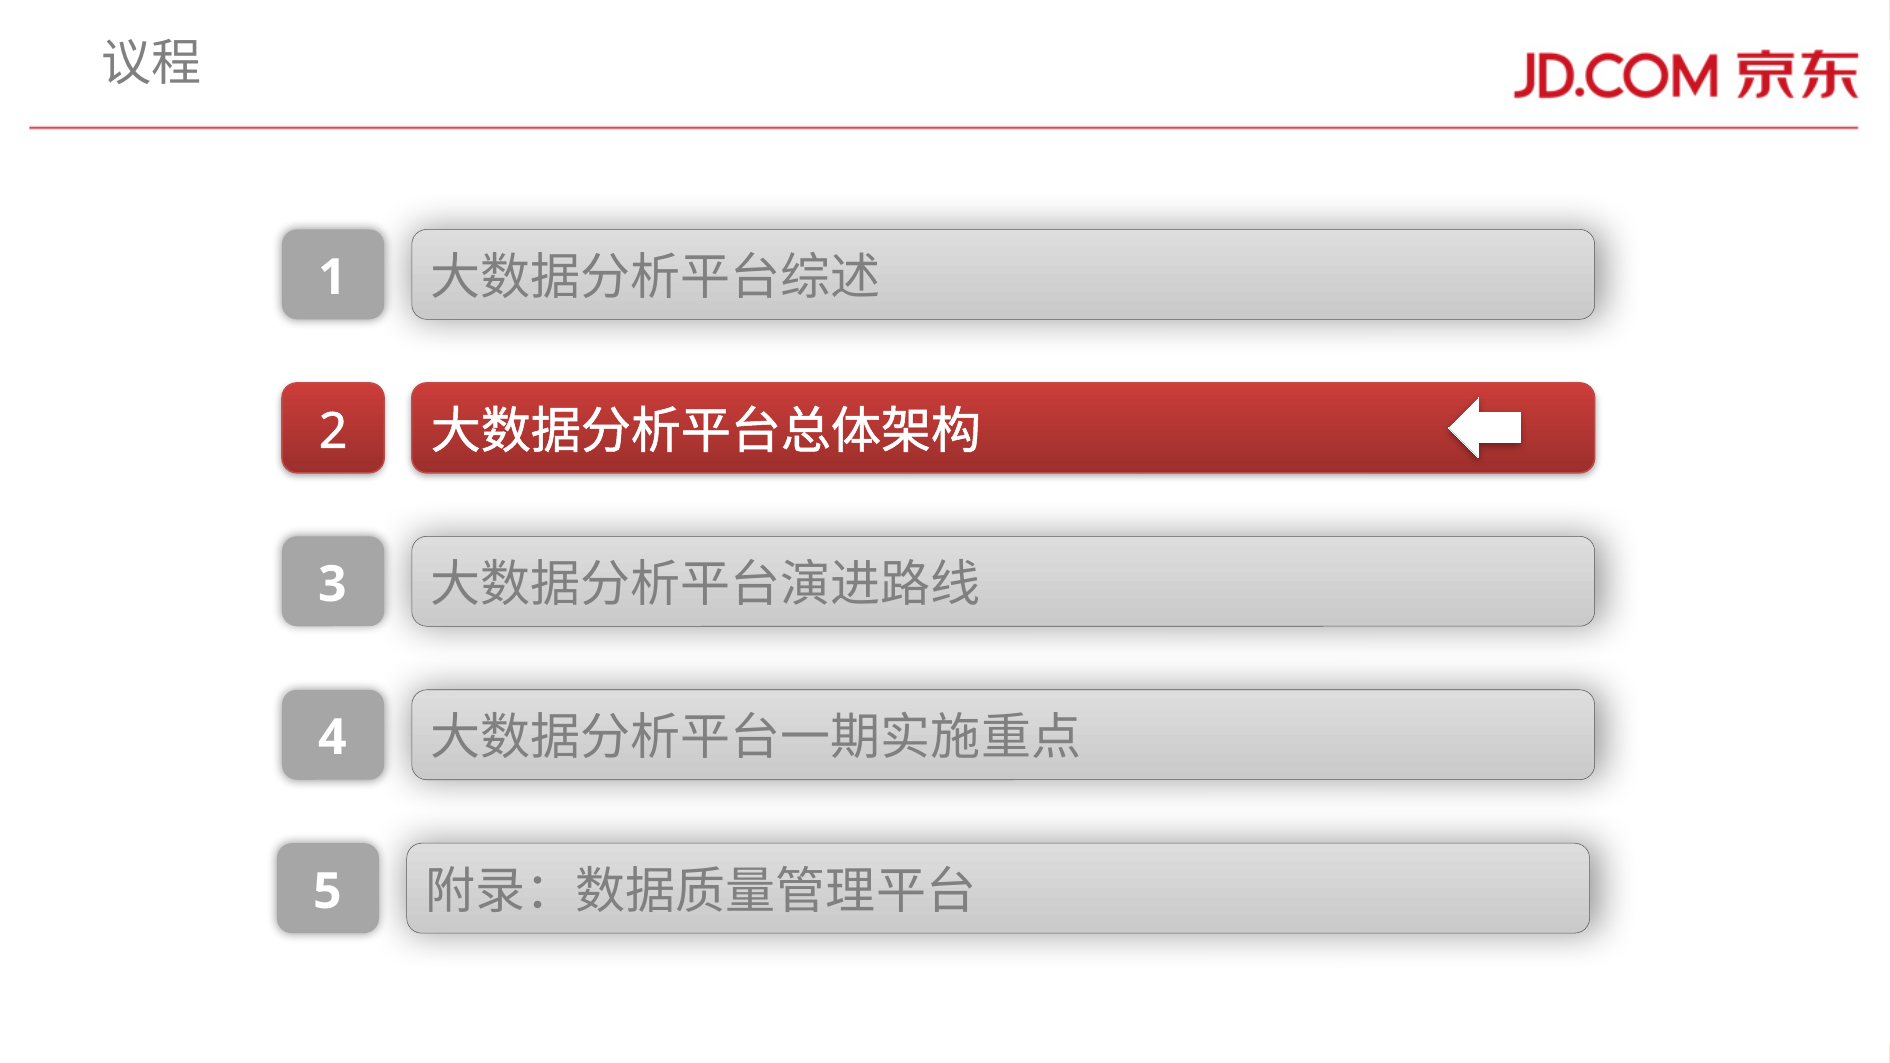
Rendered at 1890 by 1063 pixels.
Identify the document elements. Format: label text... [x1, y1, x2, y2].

text_box 附录：数据质量管理平台 [406, 843, 1590, 934]
title 议程 [87, 23, 1421, 85]
picture [0, 0, 1890, 1063]
text_box 3 [279, 534, 387, 629]
text_box 1 [279, 227, 387, 322]
text_box 大数据分析平台一期实施重点 [411, 689, 1595, 780]
text_box 大数据分析平台综述 [411, 229, 1595, 320]
text_box 大数据分析平台演进路线 [411, 536, 1595, 627]
text_box [1448, 397, 1521, 458]
text_box 大数据分析平台总体架构 [411, 382, 1596, 474]
text_box 2 [281, 382, 385, 474]
text_box 4 [279, 687, 387, 782]
text_box 5 [274, 841, 382, 936]
